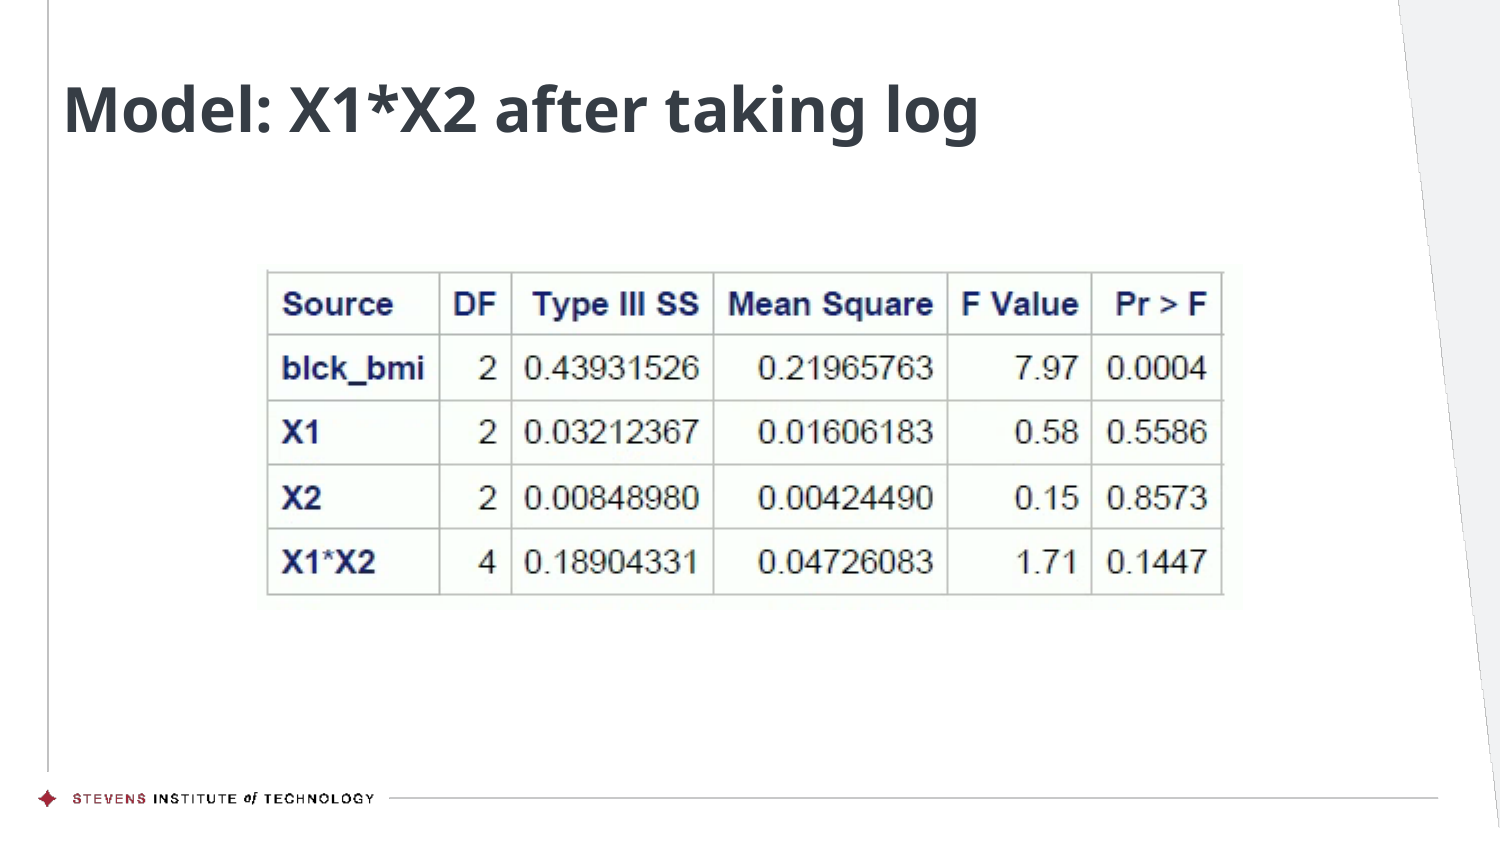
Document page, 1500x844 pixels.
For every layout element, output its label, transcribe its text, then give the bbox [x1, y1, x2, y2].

picture [0, 0, 1500, 844]
title Model: X1*X2 after taking log [51, 72, 1449, 167]
